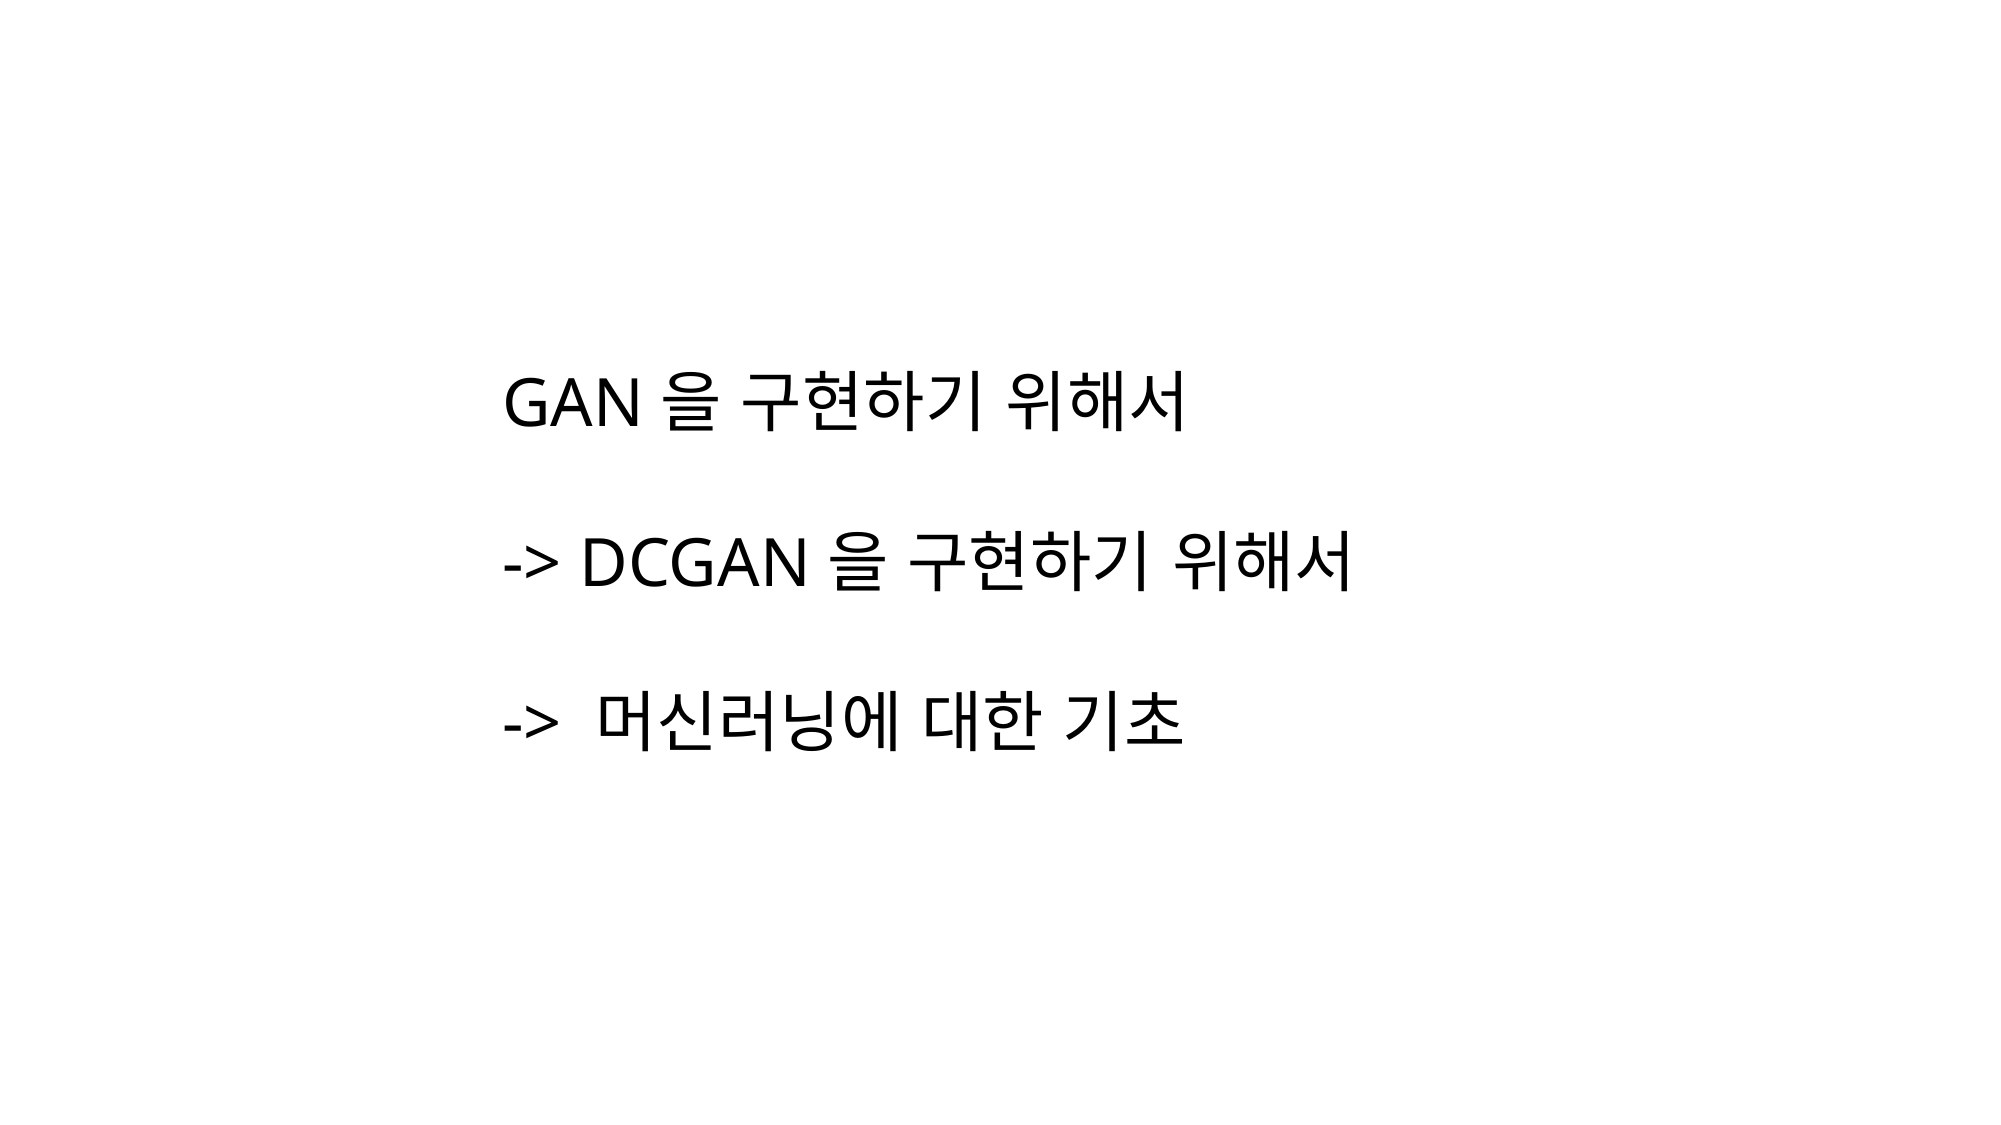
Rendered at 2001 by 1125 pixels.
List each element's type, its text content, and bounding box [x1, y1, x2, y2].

text_box GAN을 구현하기 위해서 -> DCGAN을 구현하기 위해서 -> 머신러닝에 대한 기초 [487, 352, 1512, 768]
